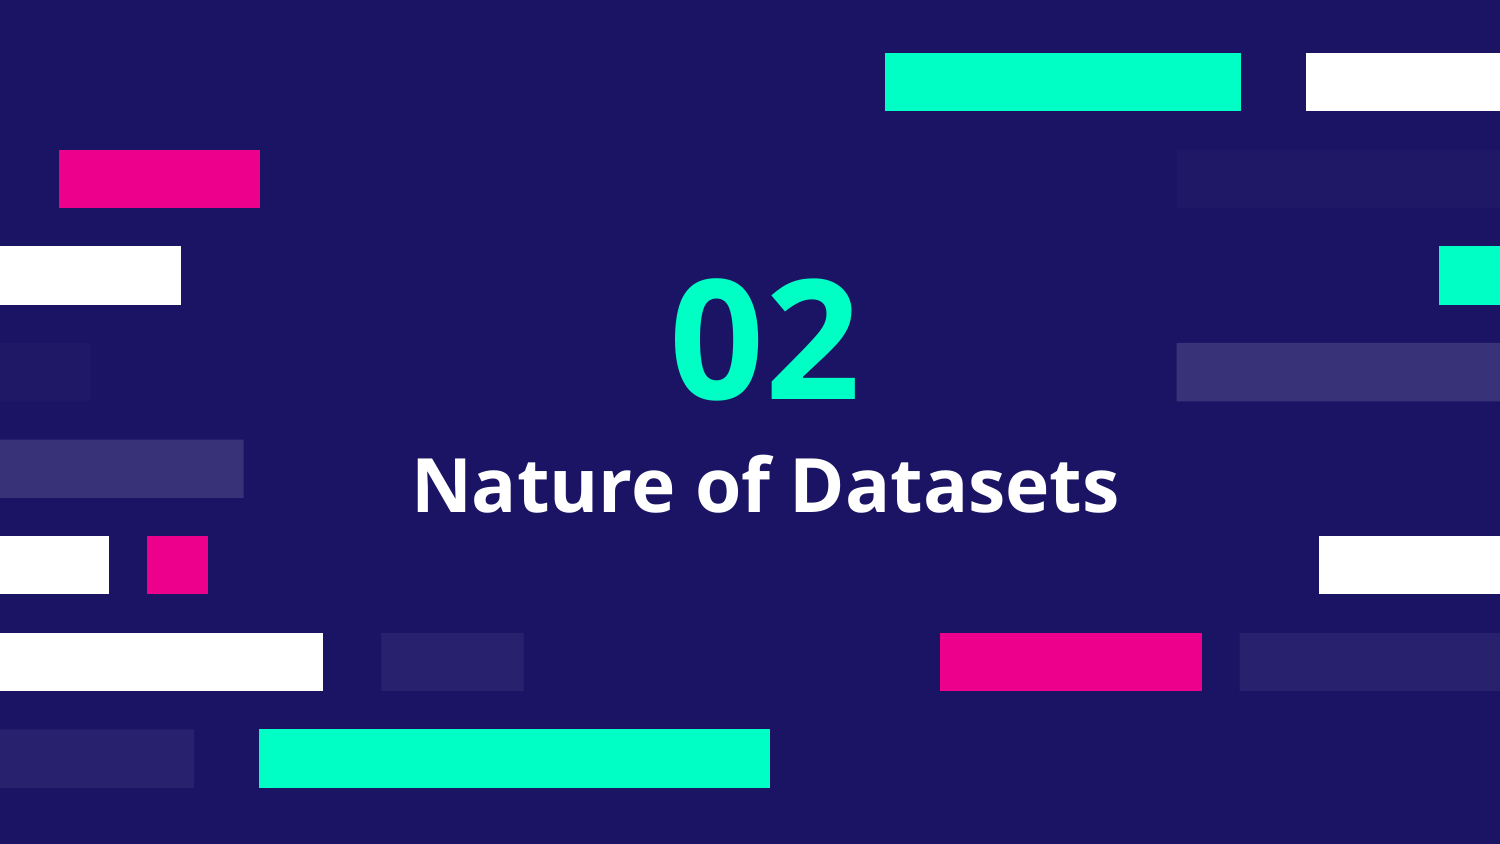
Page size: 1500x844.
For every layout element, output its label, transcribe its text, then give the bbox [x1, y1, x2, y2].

title 02 [74, 238, 1457, 434]
title Nature of Datasets [74, 445, 1457, 519]
